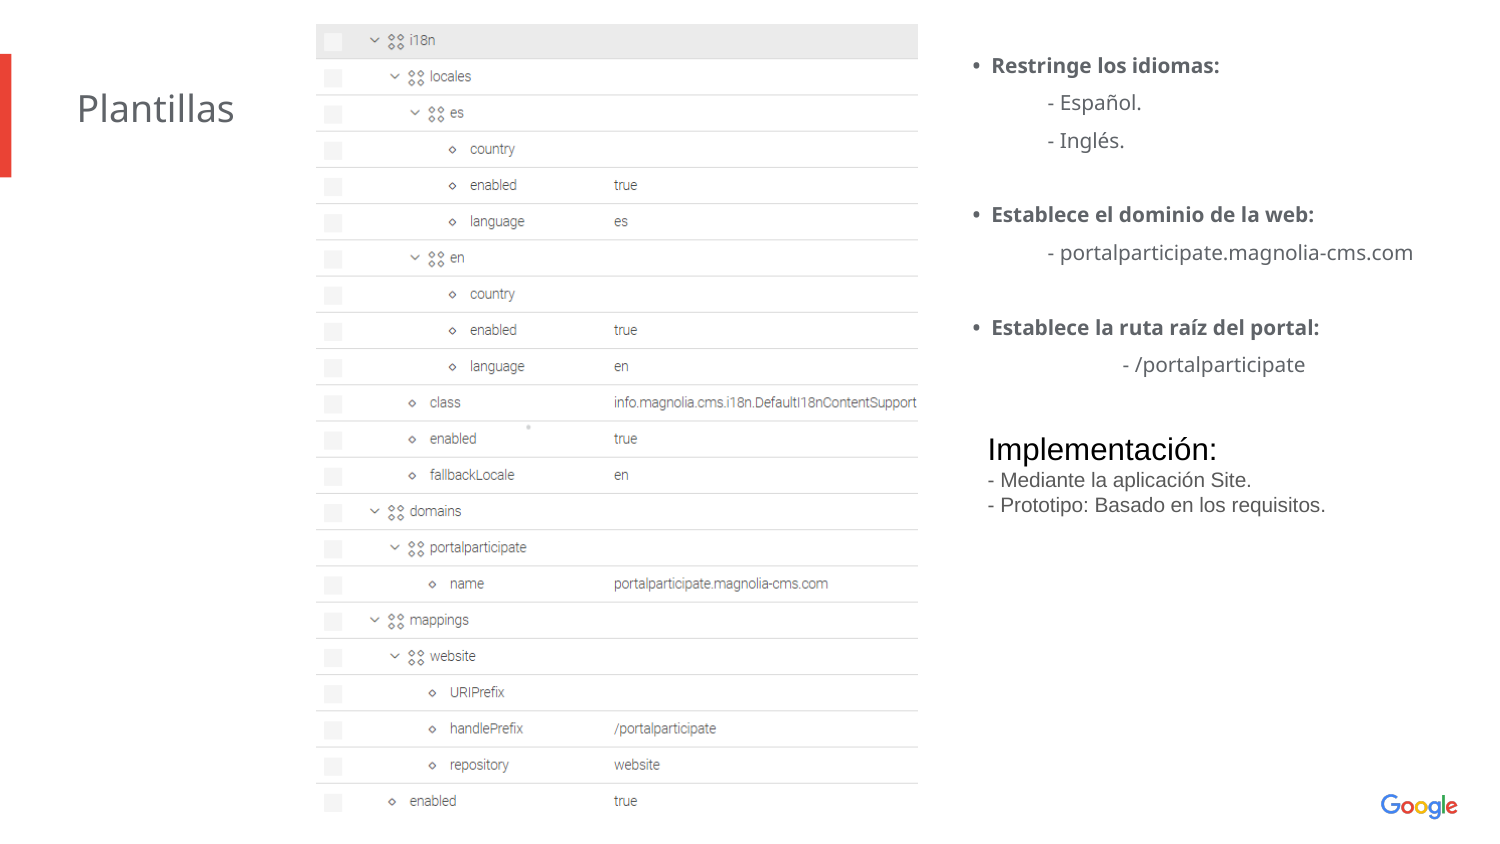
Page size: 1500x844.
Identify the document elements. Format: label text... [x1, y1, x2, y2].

picture [1381, 794, 1458, 820]
text_box Plantillas [20, 70, 307, 146]
picture [316, 24, 918, 819]
text_box Implementación: - Mediante la aplicación Site. - Prototipo: Basado en los requisitos. [972, 414, 1368, 528]
text_box • Restringe los idiomas: - Español. - Inglés. • Establece el dominio de la web: - portalparticipate.magnolia-cms.com • Establece la ruta raíz del portal: - /portalparticipate [972, 24, 1462, 392]
